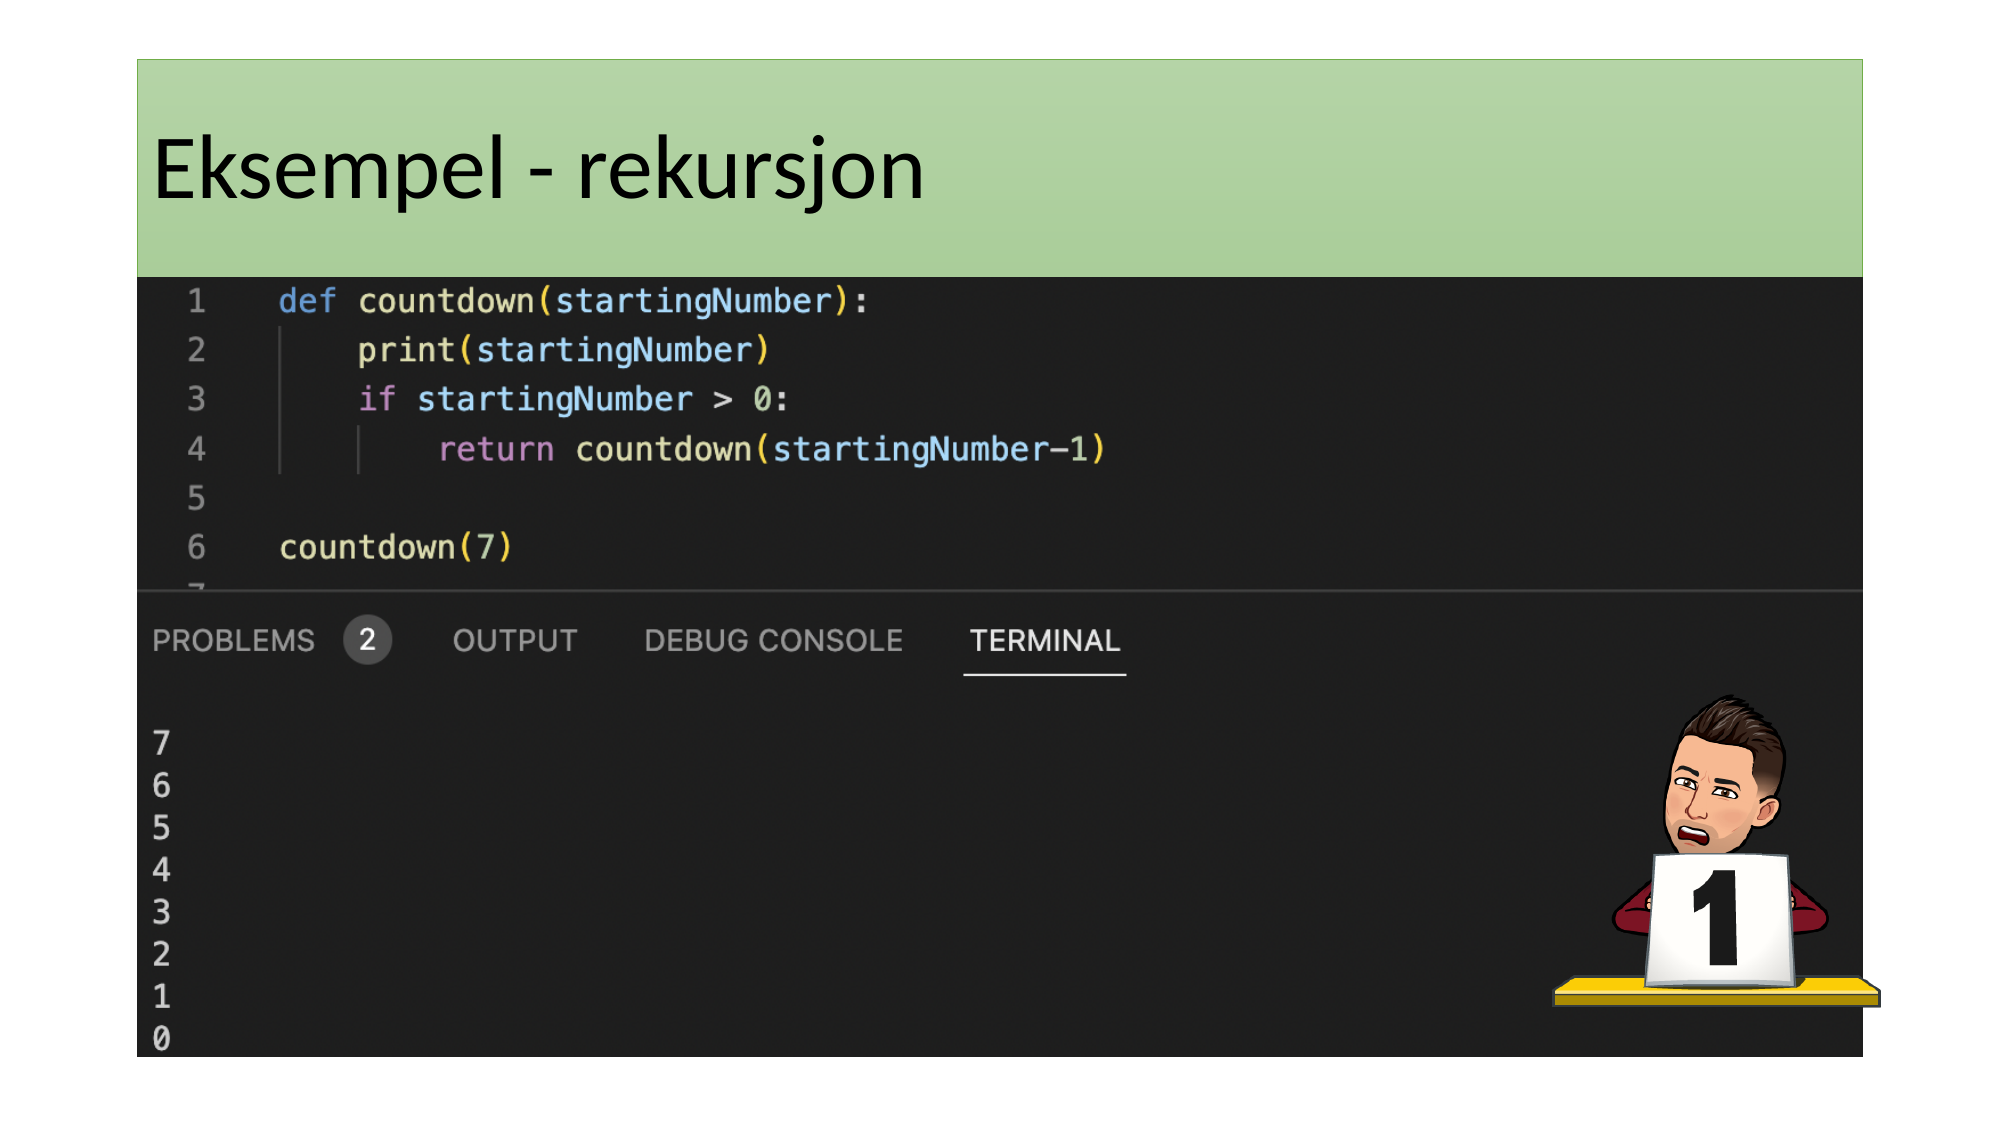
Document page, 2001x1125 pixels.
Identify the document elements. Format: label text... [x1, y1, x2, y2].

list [137, 277, 1863, 1057]
title Eksempel - rekursjon [137, 59, 1863, 277]
picture [1542, 666, 1889, 1014]
